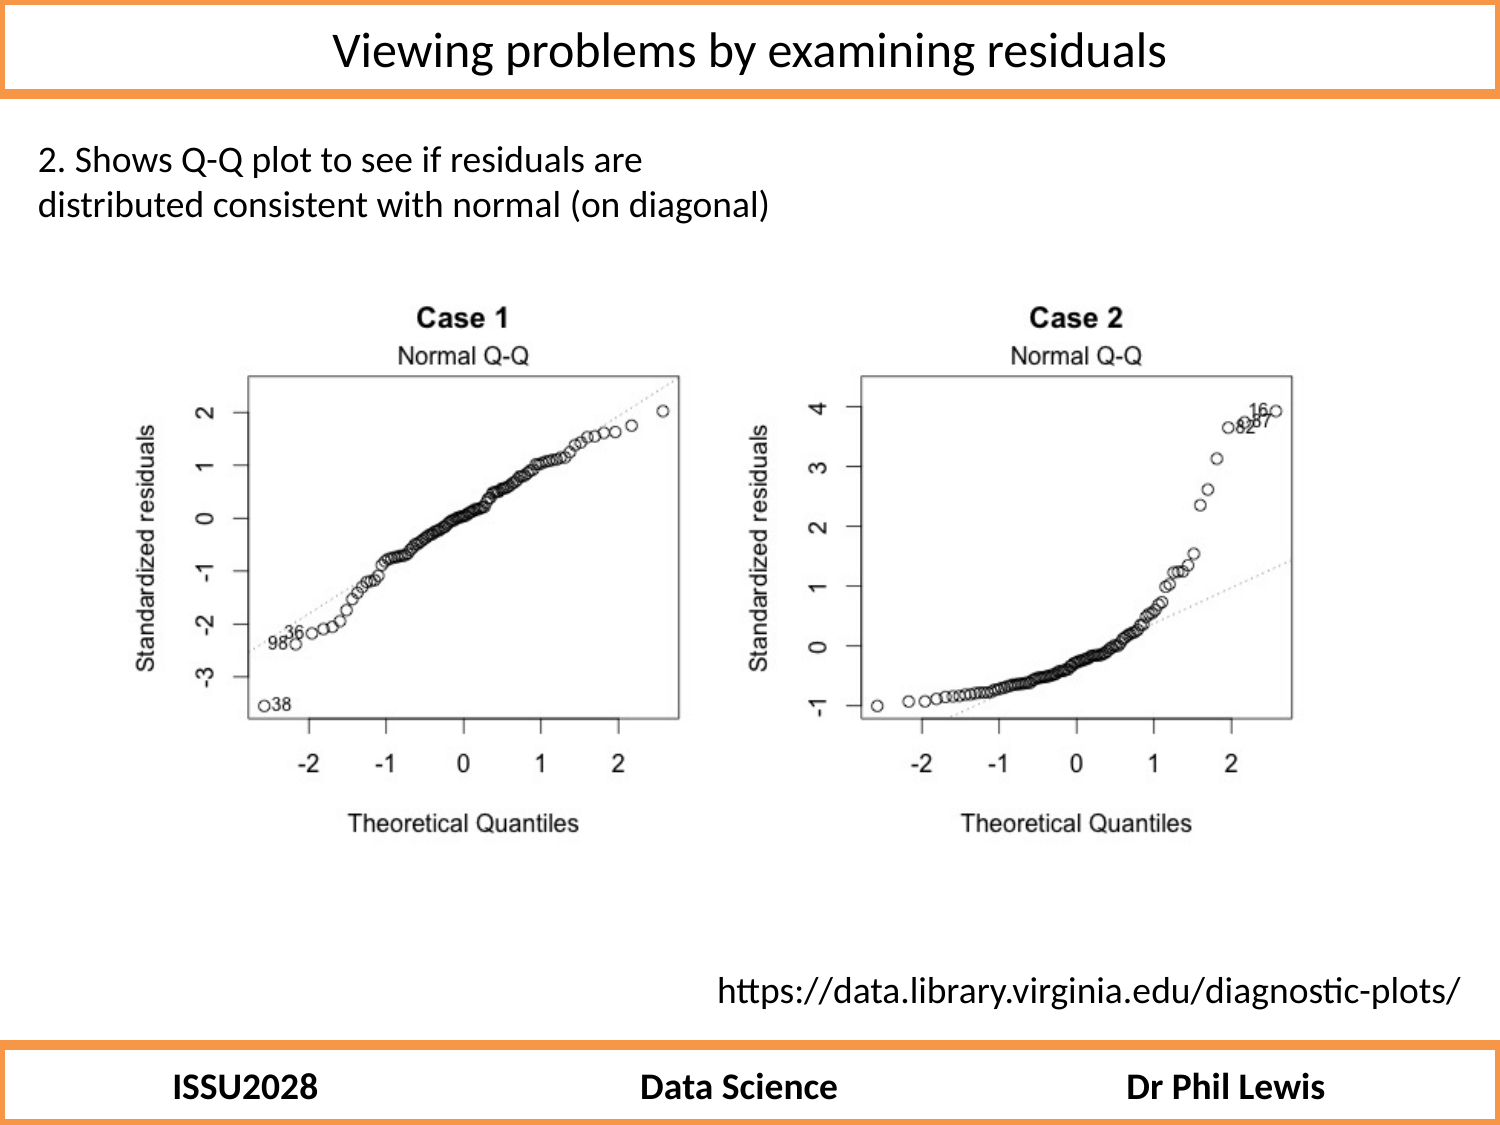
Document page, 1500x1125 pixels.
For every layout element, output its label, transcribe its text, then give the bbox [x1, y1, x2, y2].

text_box Viewing problems by plotting the residuals [132, 96, 810, 102]
text_box 2. Shows Q-Q plot to see if residuals are distributed consistent with normal (on diagonal) [23, 127, 787, 233]
text_box Viewing problems by examining residuals [0, 0, 1500, 96]
text_box ISSU2028 Data Science Dr Phil Lewis [0, 1043, 1500, 1125]
text_box https://data.library.virginia.edu/diagnostic-plots/ [702, 958, 1500, 1019]
picture [128, 256, 1354, 869]
